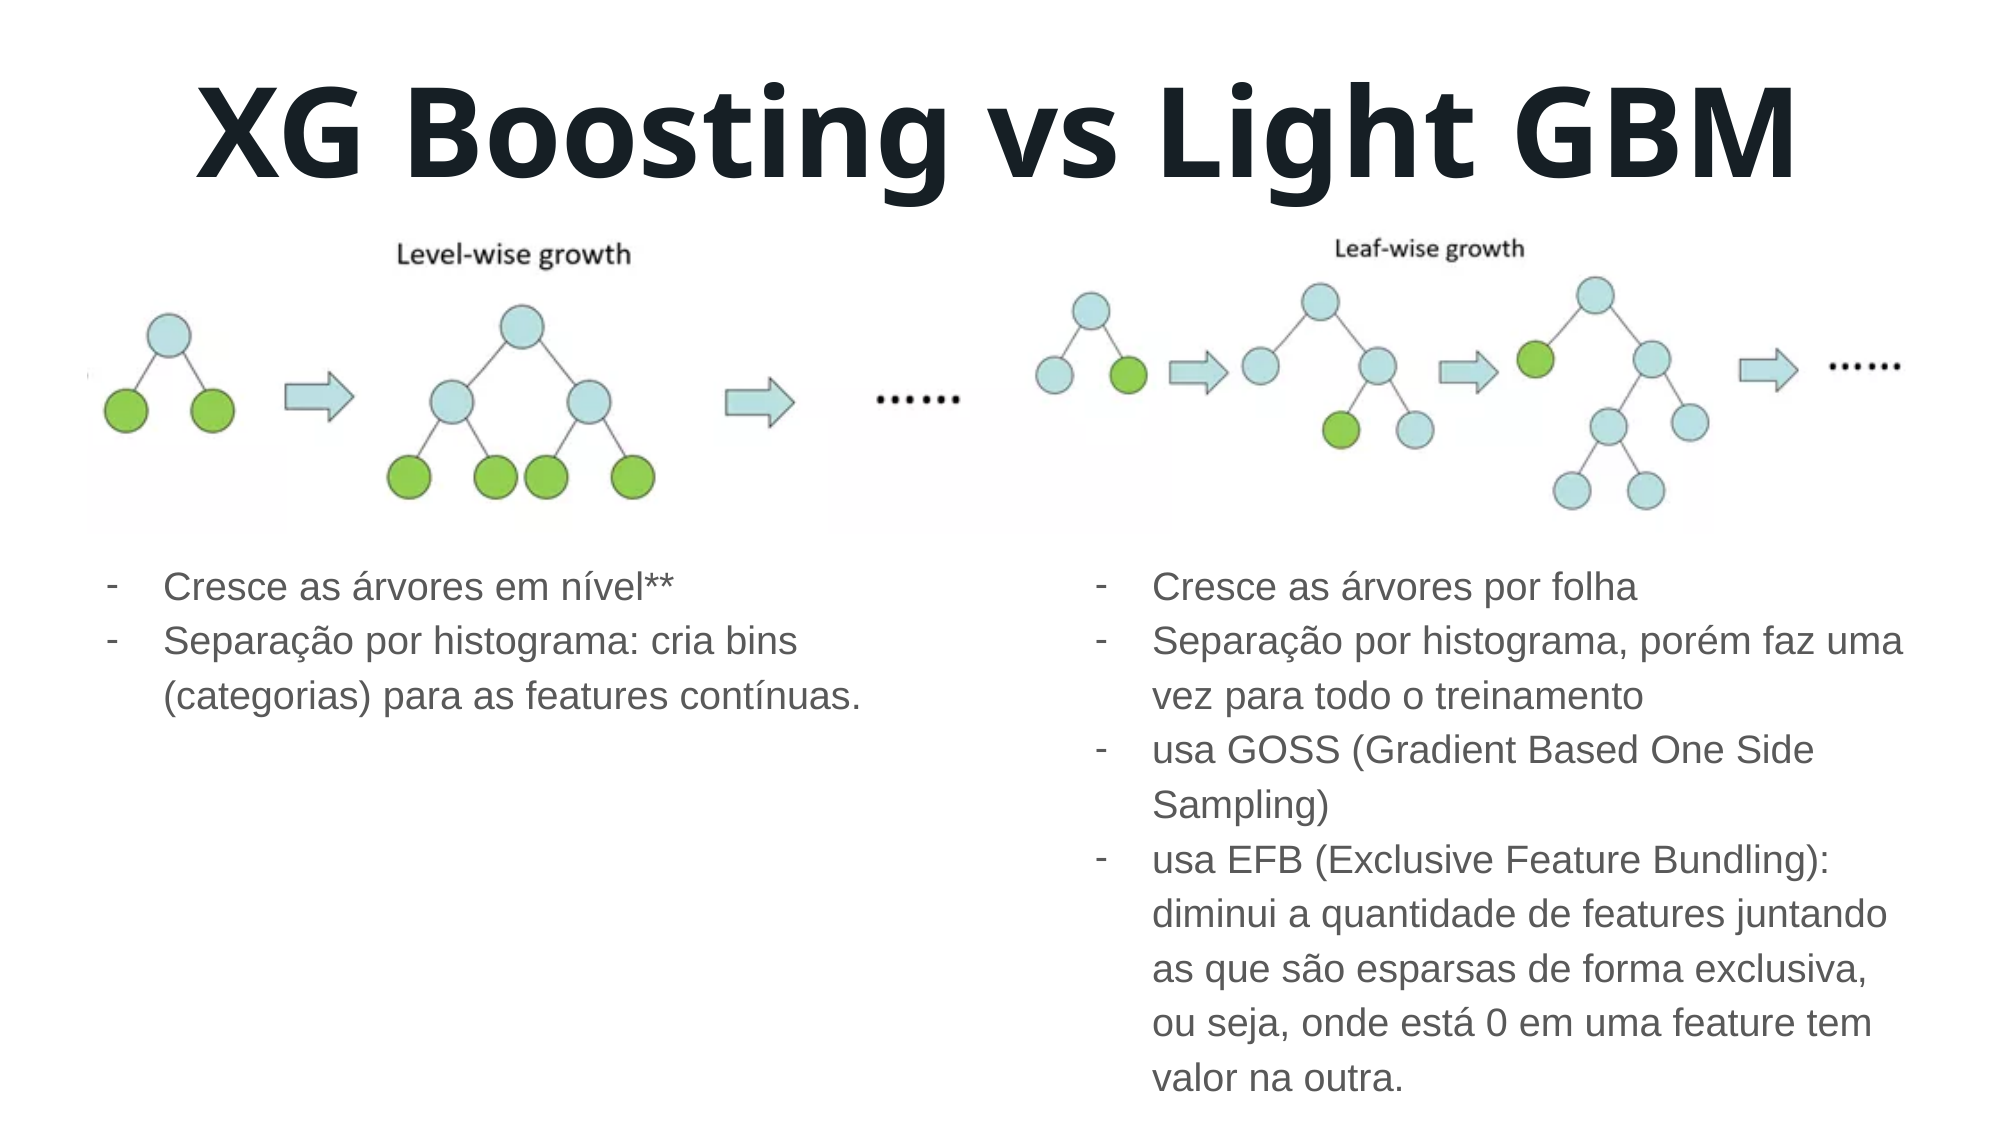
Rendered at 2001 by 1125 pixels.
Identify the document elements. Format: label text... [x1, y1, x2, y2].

title XG Boosting vs Light GBM [68, 97, 1932, 223]
picture [87, 217, 1913, 534]
list Cresce as árvores por folha Separação por histograma, porém faz uma vez para todo o treinamento usa GOSS (Gradient Based One Side Sampling) usa EFB (Exclusive Feature Bundling): diminui a quantidade de features juntando as que são esparsas de forma exclusiva, ou seja, onde está 0 em uma feature tem valor na outra. [1056, 533, 1932, 1000]
list Cresce as árvores em nível** Separação por histograma: cria bins (categorias) para as features contínuas. [68, 533, 943, 1000]
